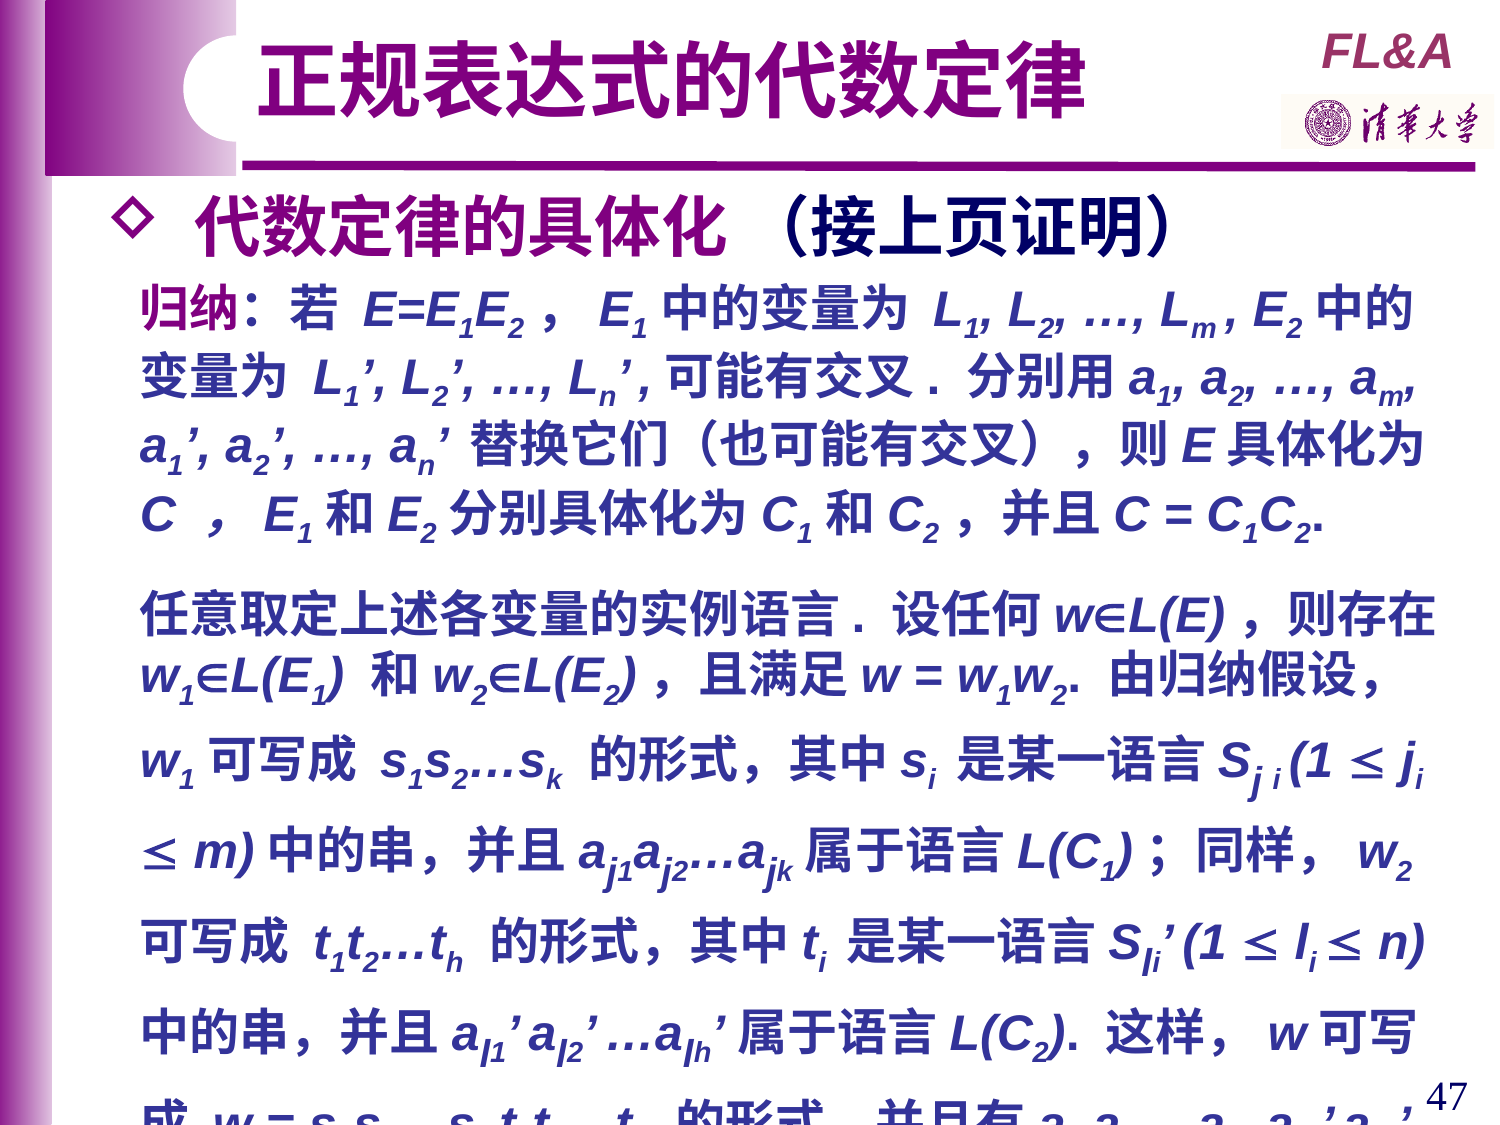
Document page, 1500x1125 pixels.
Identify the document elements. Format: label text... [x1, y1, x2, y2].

text_box 归纳：若 E=E1E2，E1中的变量为 L1, L2, …, Lm , E2中的变量为 L1’, L2’, …, Ln’ ,可能有交叉. 分别用a1, a2, …, am, a1’, a2’, …, an’ 替换它们（也可能有交叉），则E具体化为 C ，E1和E2分别具体化为C1和C2，并且C = C1C2. 任意取定上述各变量的实例语言. 设任何wL(E)，则存在 w1L(E1) 和w2L(E2)，且满足w = w1w2. 由归纳假设，w1可写成 s1s2…sk 的形式，其中si 是某一语言Sj i (1  ji  m)中的串，并且aj1aj2…ajk属于语言L(C1)；同样，w2可写成 t1t2…th 的形式，其中ti 是某一语言Sli’ (1  li  n)中的串，并且al1’ al2’ …alh’属于语言L(C2). 这样，w可写成 w = s1s2…sk t1t2…th 的形式，并且有aj1aj2…ajk al1’ al2’ …alh’属于语言L (C). 对于E=E1+E2 和 E=E1* 的情形，可以类似证明. [125, 268, 1459, 1125]
text_box 47 [1411, 1061, 1500, 1125]
text_box 代数定律的具体化 （接上页证明） [88, 184, 1401, 274]
picture [1281, 94, 1495, 149]
text_box 正规表达式的代数定律 [240, 32, 1103, 137]
